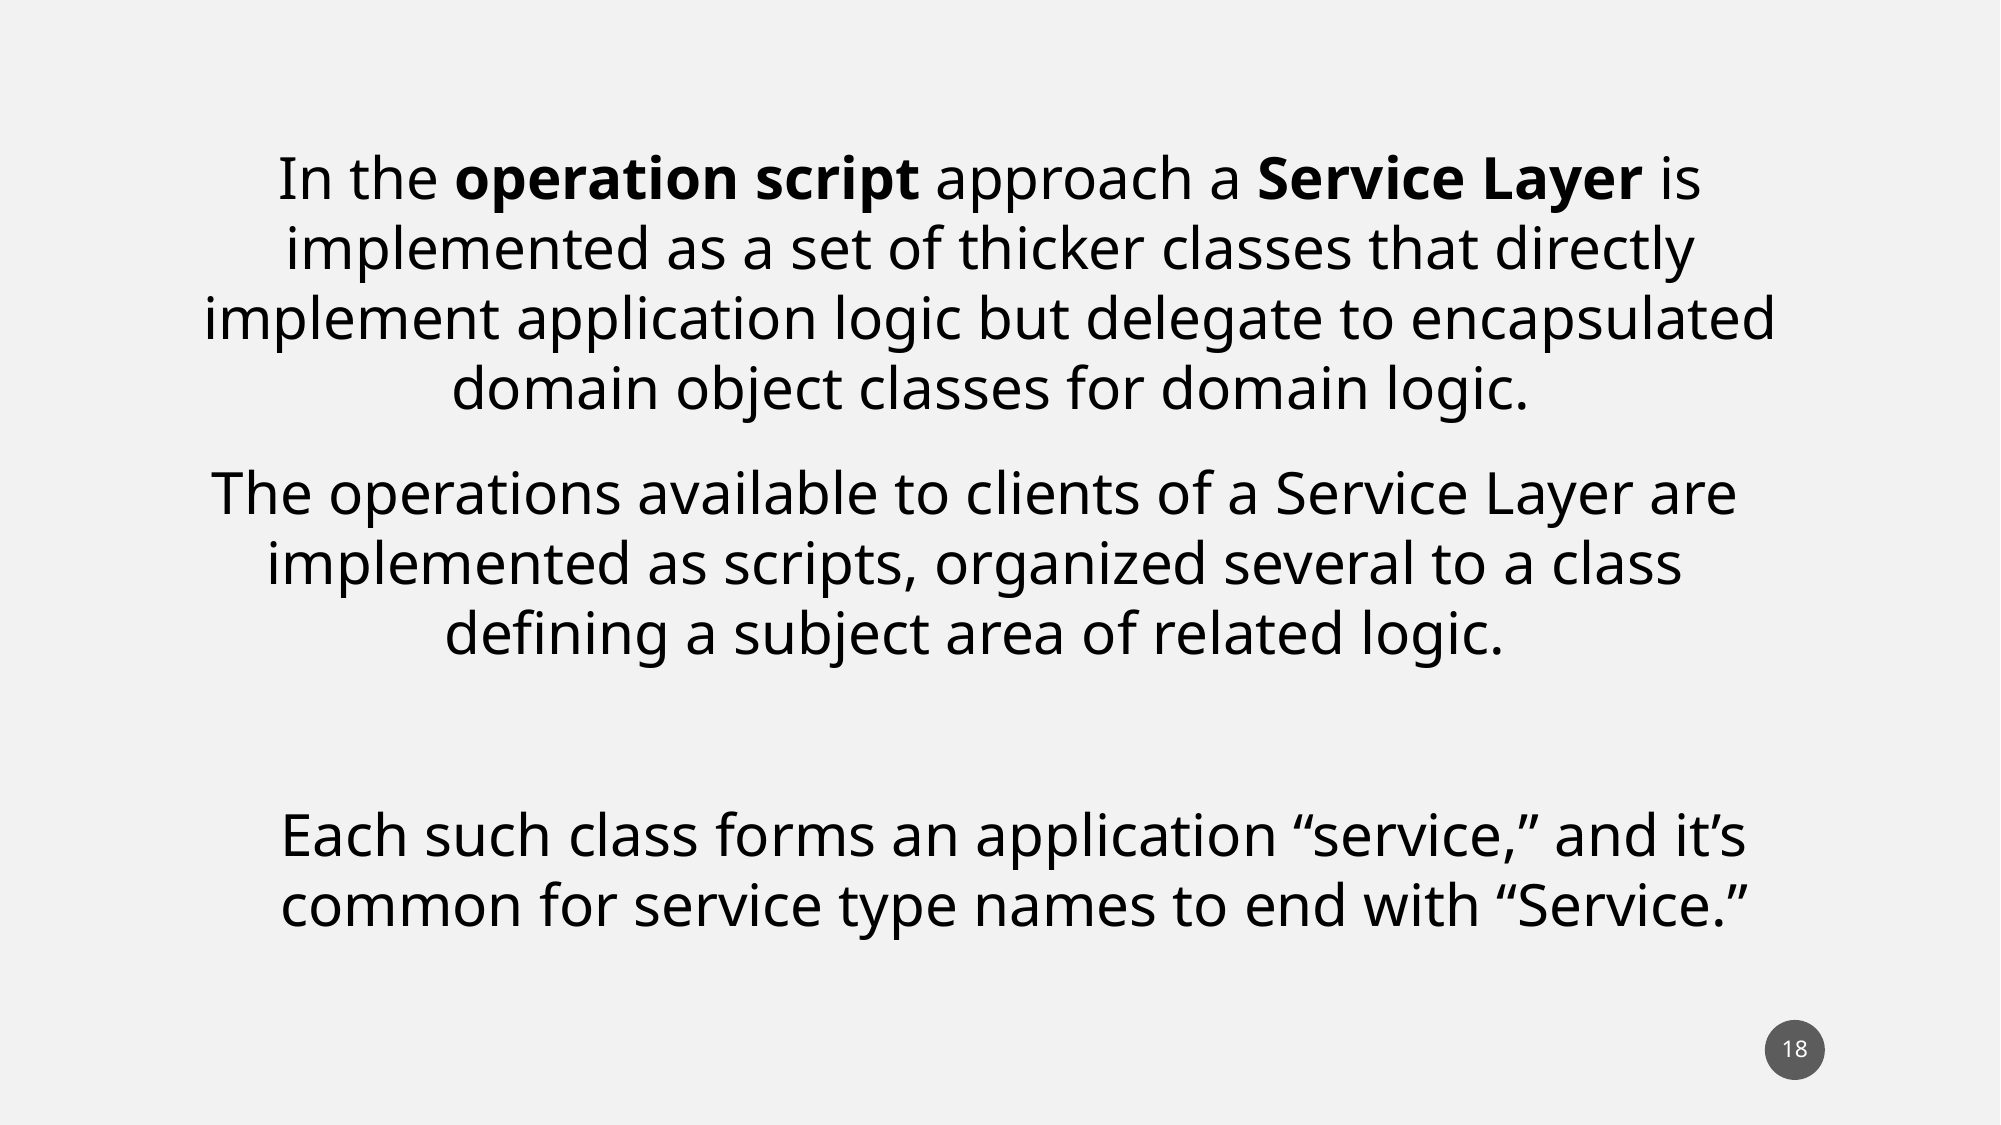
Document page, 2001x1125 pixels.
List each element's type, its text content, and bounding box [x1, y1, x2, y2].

slide_number 18 [1764, 1019, 1825, 1080]
text_box The operations available to clients of a Service Layer are implemented as scripts, organized several to a class defining a subject area of related logic. [166, 448, 1784, 674]
text_box In the operation script approach a Service Layer is implemented as a set of thicker classes that directly implement application logic but delegate to encapsulated domain object classes for domain logic. [137, 133, 1844, 429]
text_box Each such class forms an application “service,” and it’s common for service type names to end with “Service.” [185, 790, 1844, 946]
